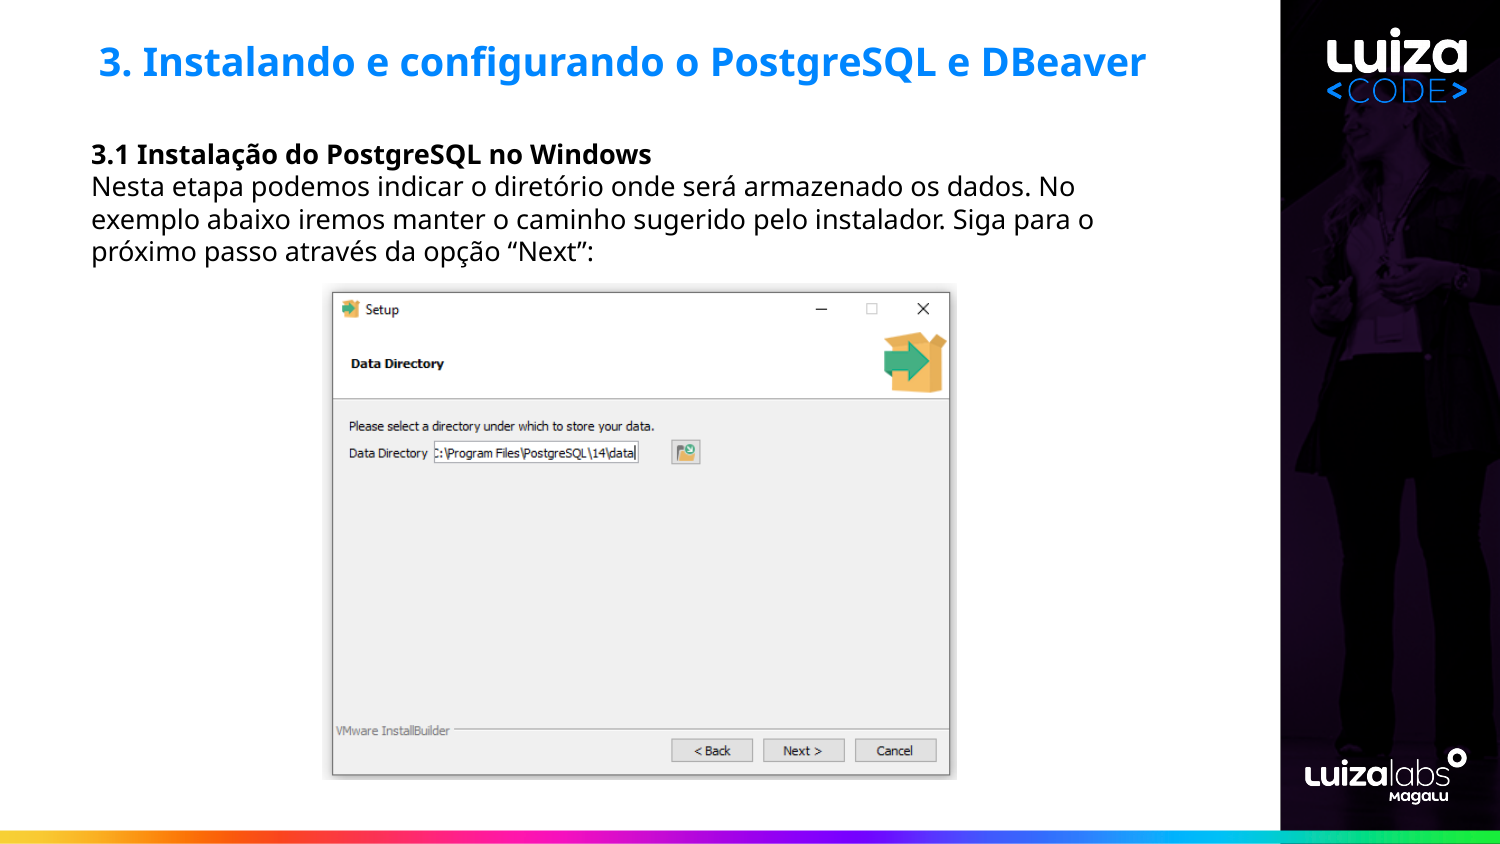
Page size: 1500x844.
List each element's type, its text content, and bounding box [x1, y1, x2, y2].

picture [321, 282, 957, 780]
list 3. Instalando e configurando o PostgreSQL e DBeaver [49, 14, 1197, 116]
picture [1233, 0, 1500, 844]
picture [0, 830, 1156, 844]
text_box 3.1 Instalação do PostgreSQL no Windows Nesta etapa podemos indicar o diretório onde será armazenado os dados. No exemplo abaixo iremos manter o caminho sugerido pelo instalador. Siga para o próximo passo através da opção “Next”: [76, 122, 1203, 348]
